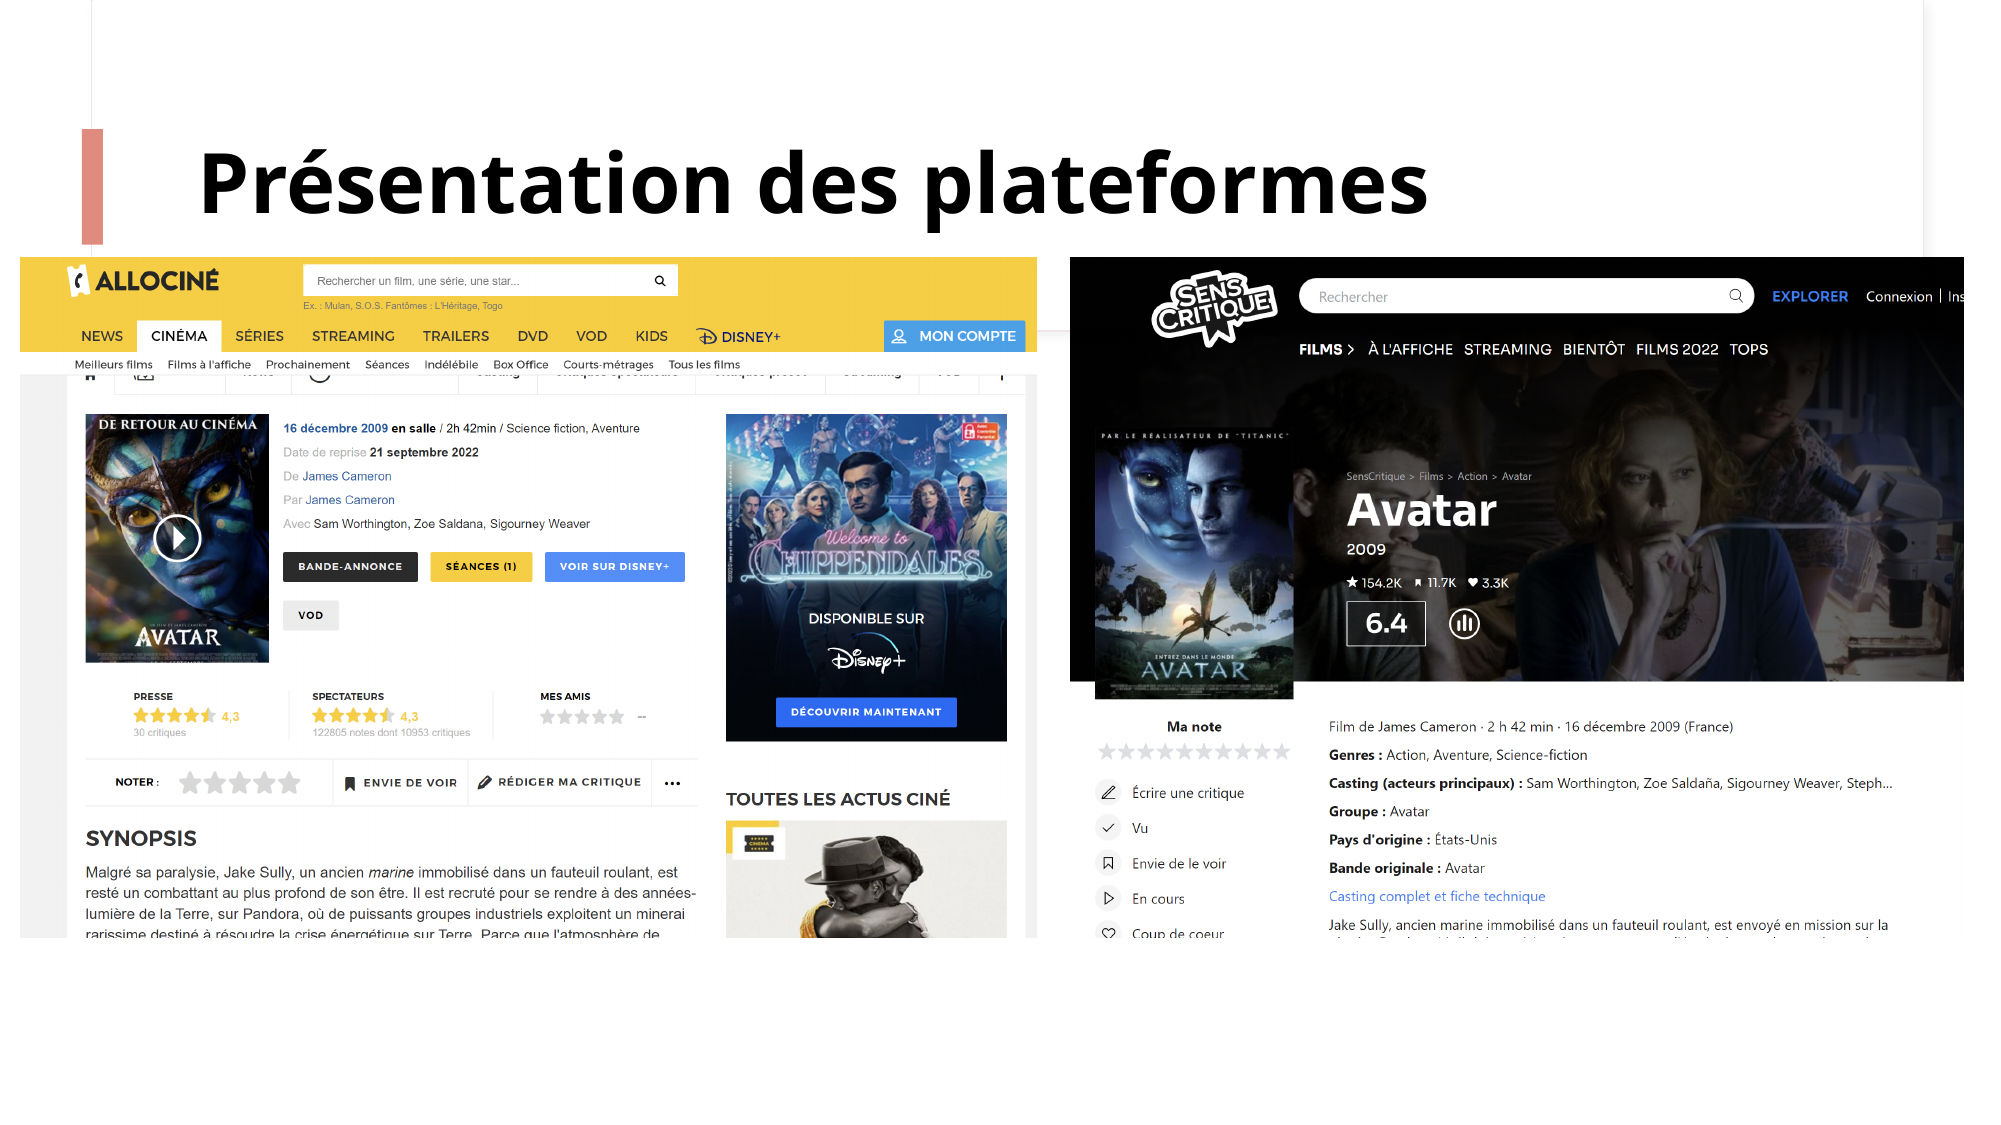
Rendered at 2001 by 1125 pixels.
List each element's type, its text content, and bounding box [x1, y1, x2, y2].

picture [1070, 257, 1964, 938]
picture [20, 257, 1037, 938]
title Présentation des plateformes [183, 90, 1851, 284]
